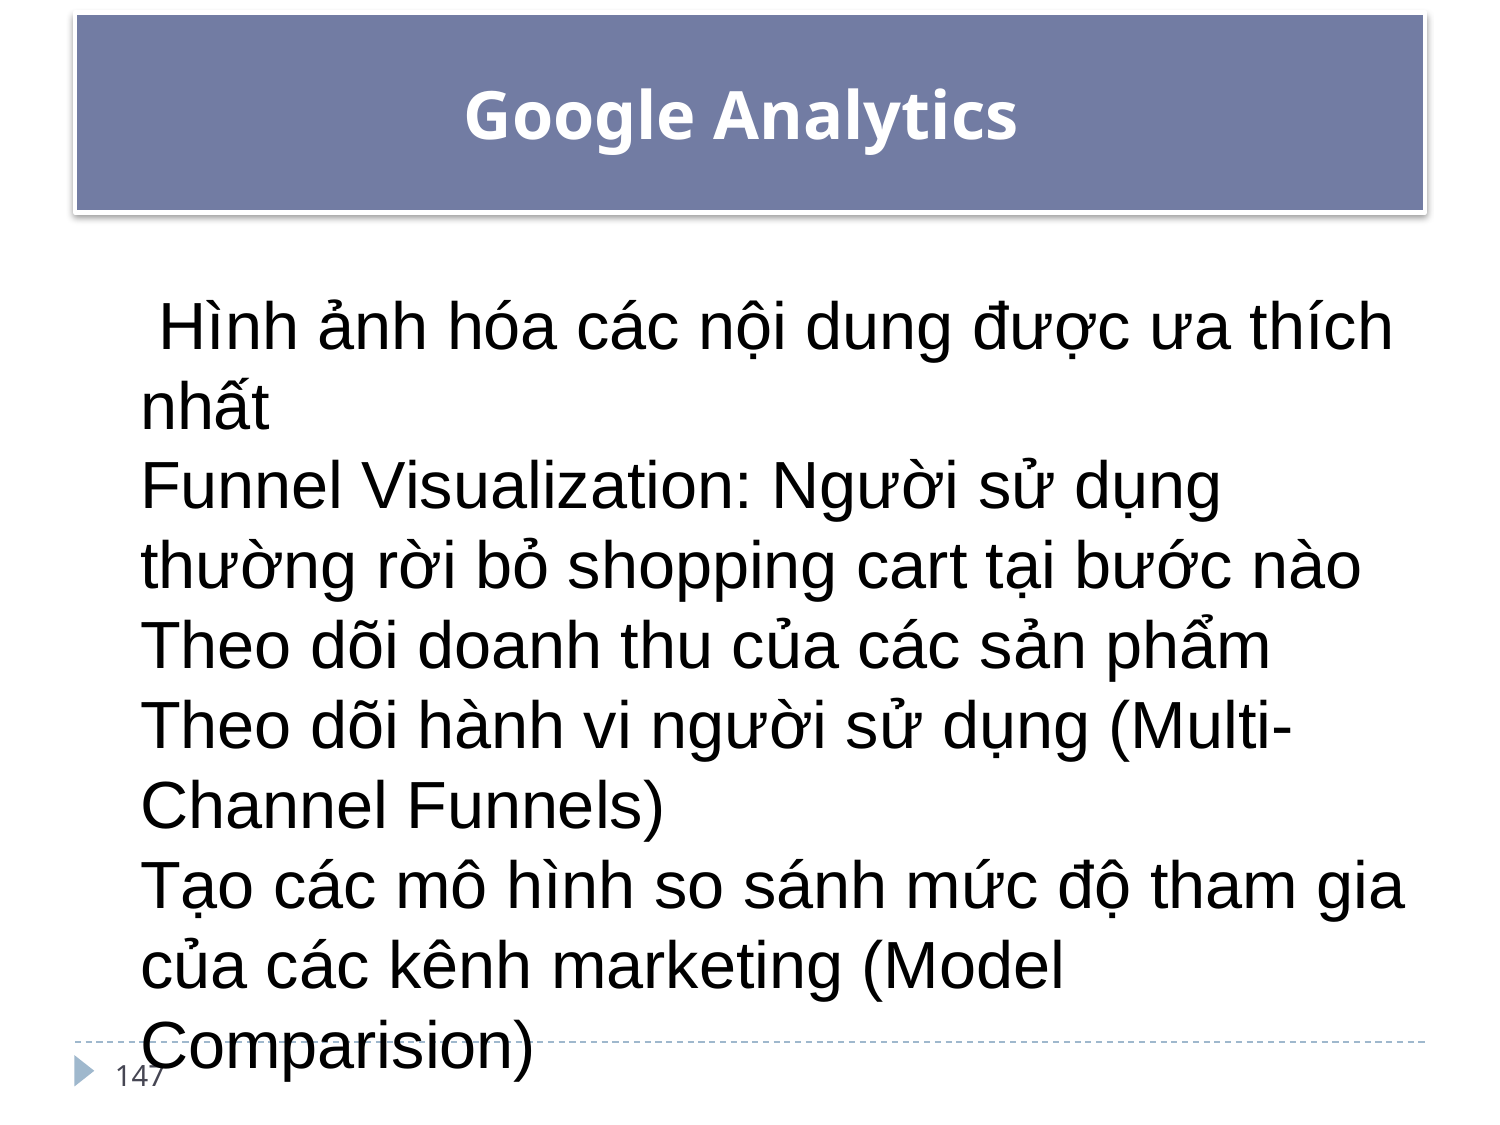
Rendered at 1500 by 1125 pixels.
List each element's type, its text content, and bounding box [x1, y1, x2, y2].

text_box [37, 224, 1500, 375]
text_box Hình ảnh hóa các nội dung được ưa thích nhất Funnel Visualization: Người sử dụng thường rời bỏ shopping cart tại bước nào Theo dõi doanh thu của các sản phẩm Theo dõi hành vi người sử dụng (Multi-Channel Funnels) Tạo các mô hình so sánh mức độ tham gia của các kênh marketing (Model Comparision) [125, 274, 1438, 1125]
title Google Analytics [75, 12, 1425, 213]
slide_number 147 [99, 1050, 125, 1110]
